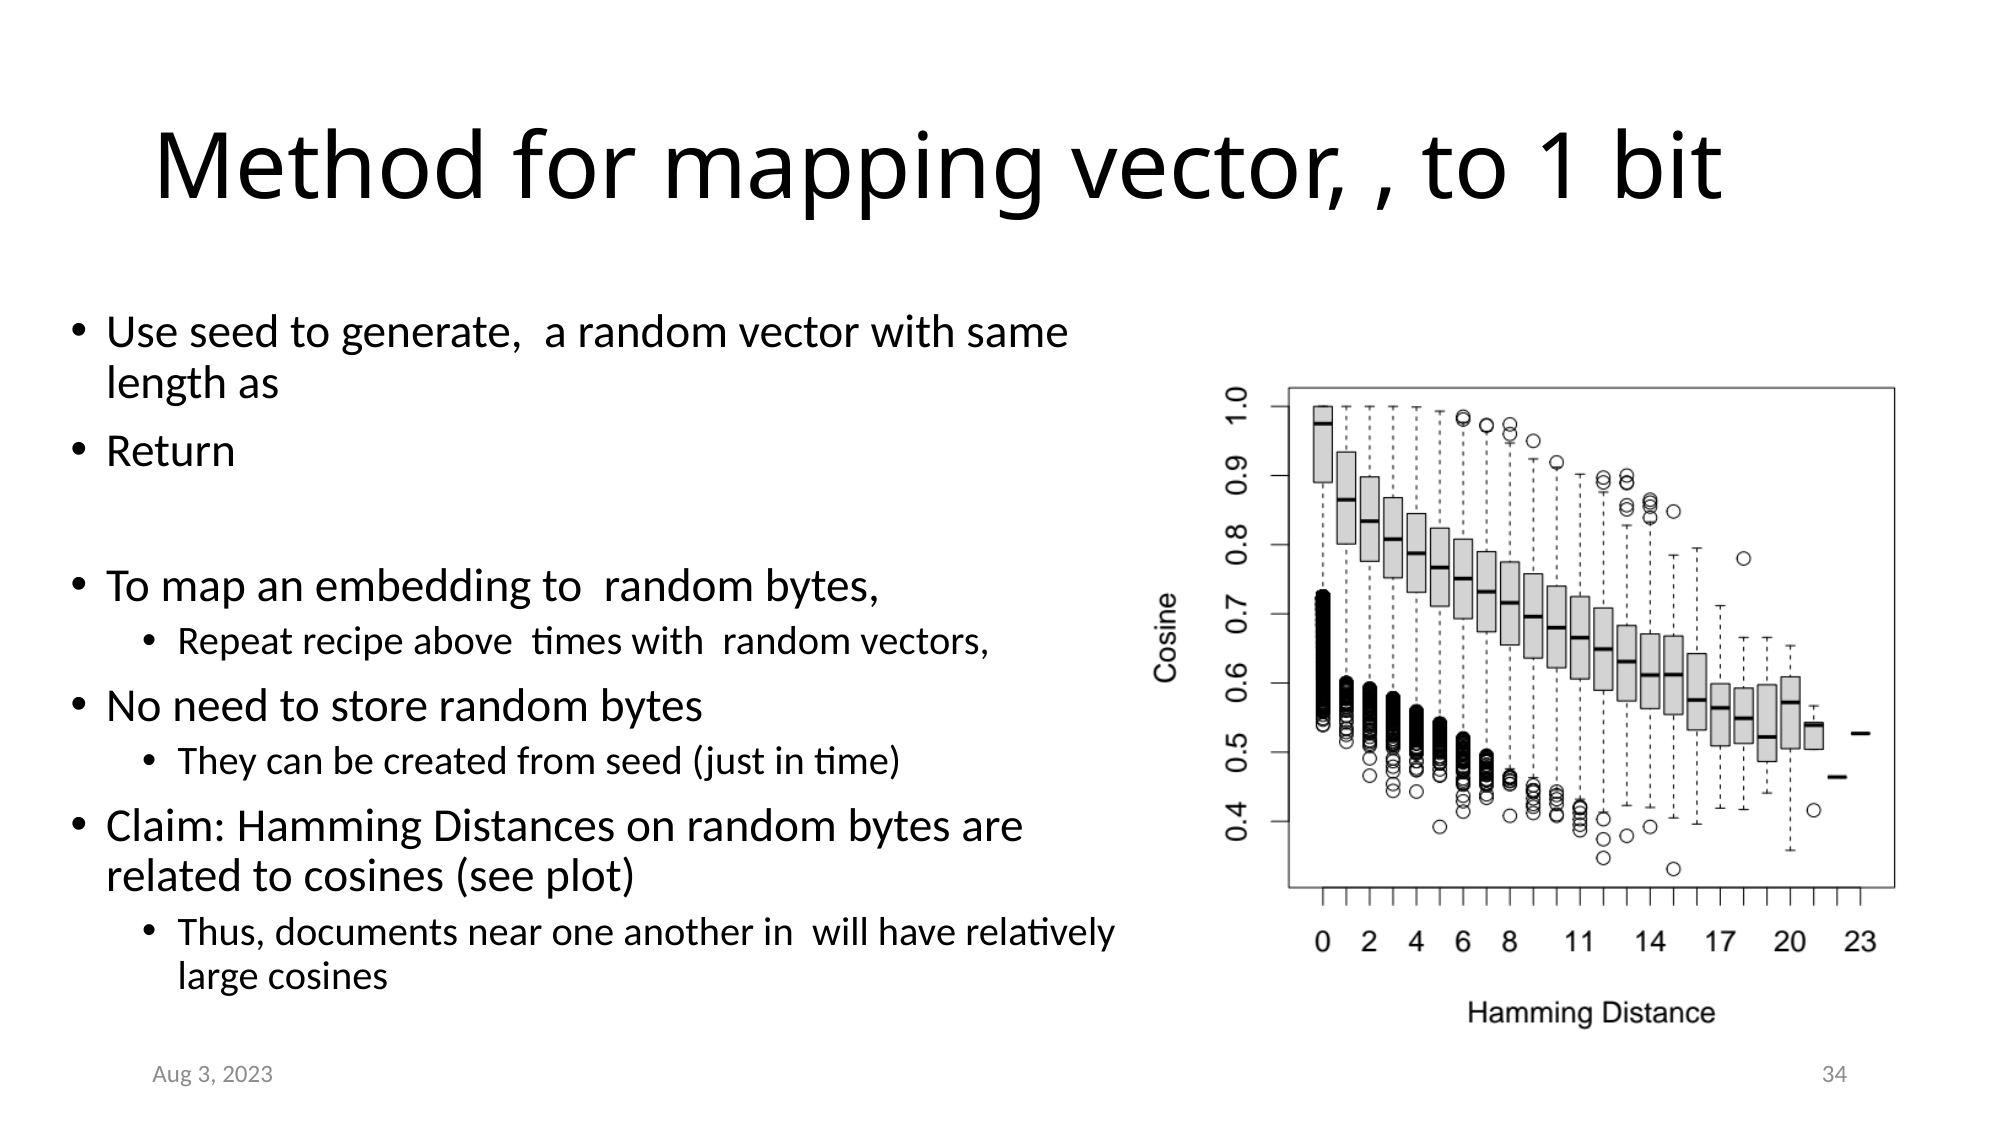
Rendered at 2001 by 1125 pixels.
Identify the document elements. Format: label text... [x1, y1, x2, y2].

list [1144, 243, 1967, 1065]
slide_number 34 [1412, 1065, 1863, 1103]
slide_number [137, 1042, 588, 1103]
